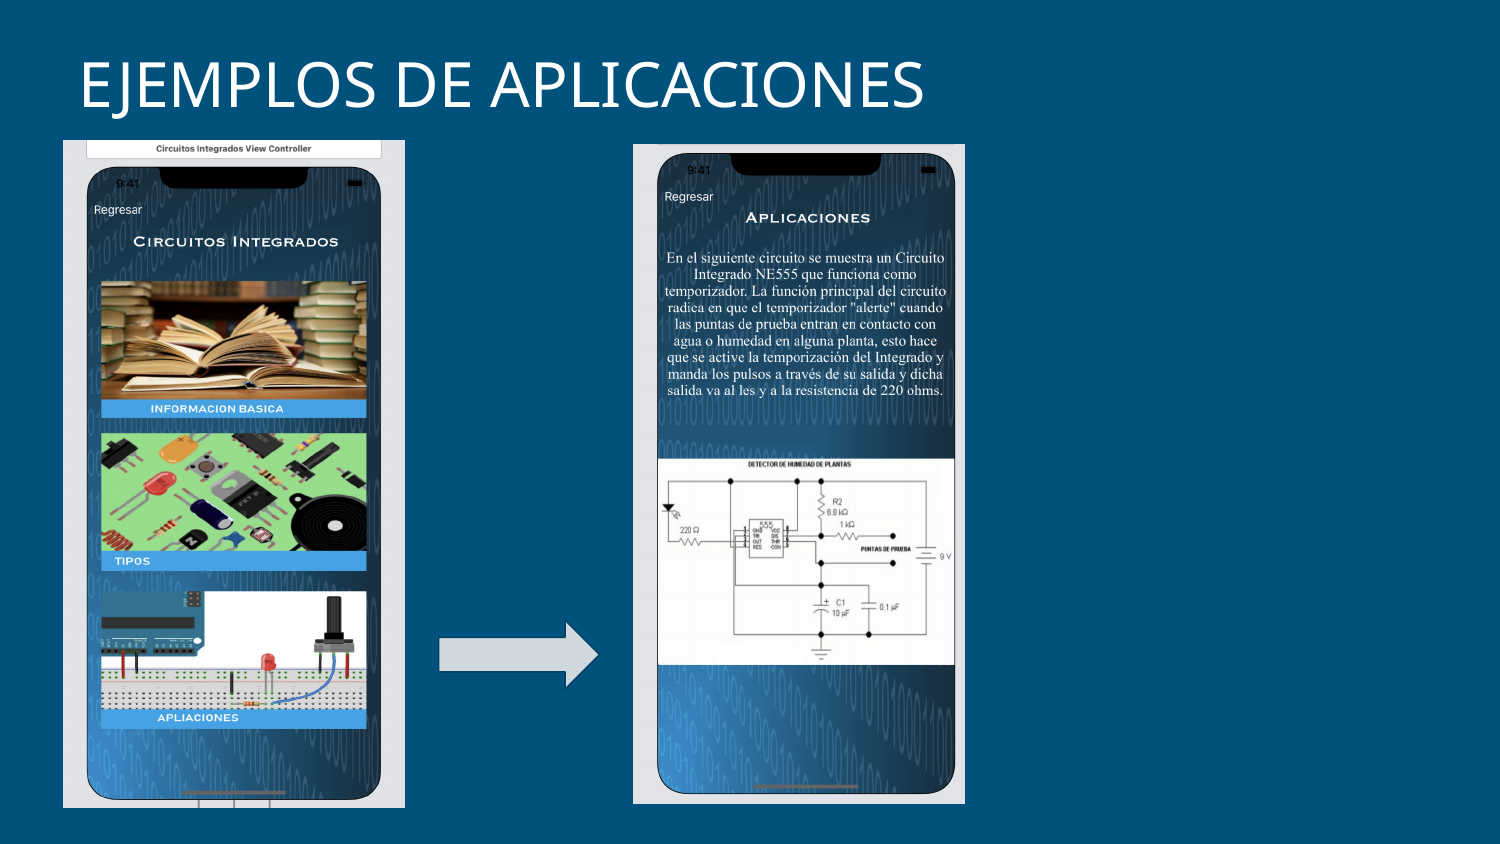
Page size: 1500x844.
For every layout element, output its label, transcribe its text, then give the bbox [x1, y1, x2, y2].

picture [634, 145, 964, 803]
picture [64, 141, 404, 807]
text_box [438, 620, 600, 690]
title EJEMPLOS DE APLICACIONES [63, 22, 1437, 135]
